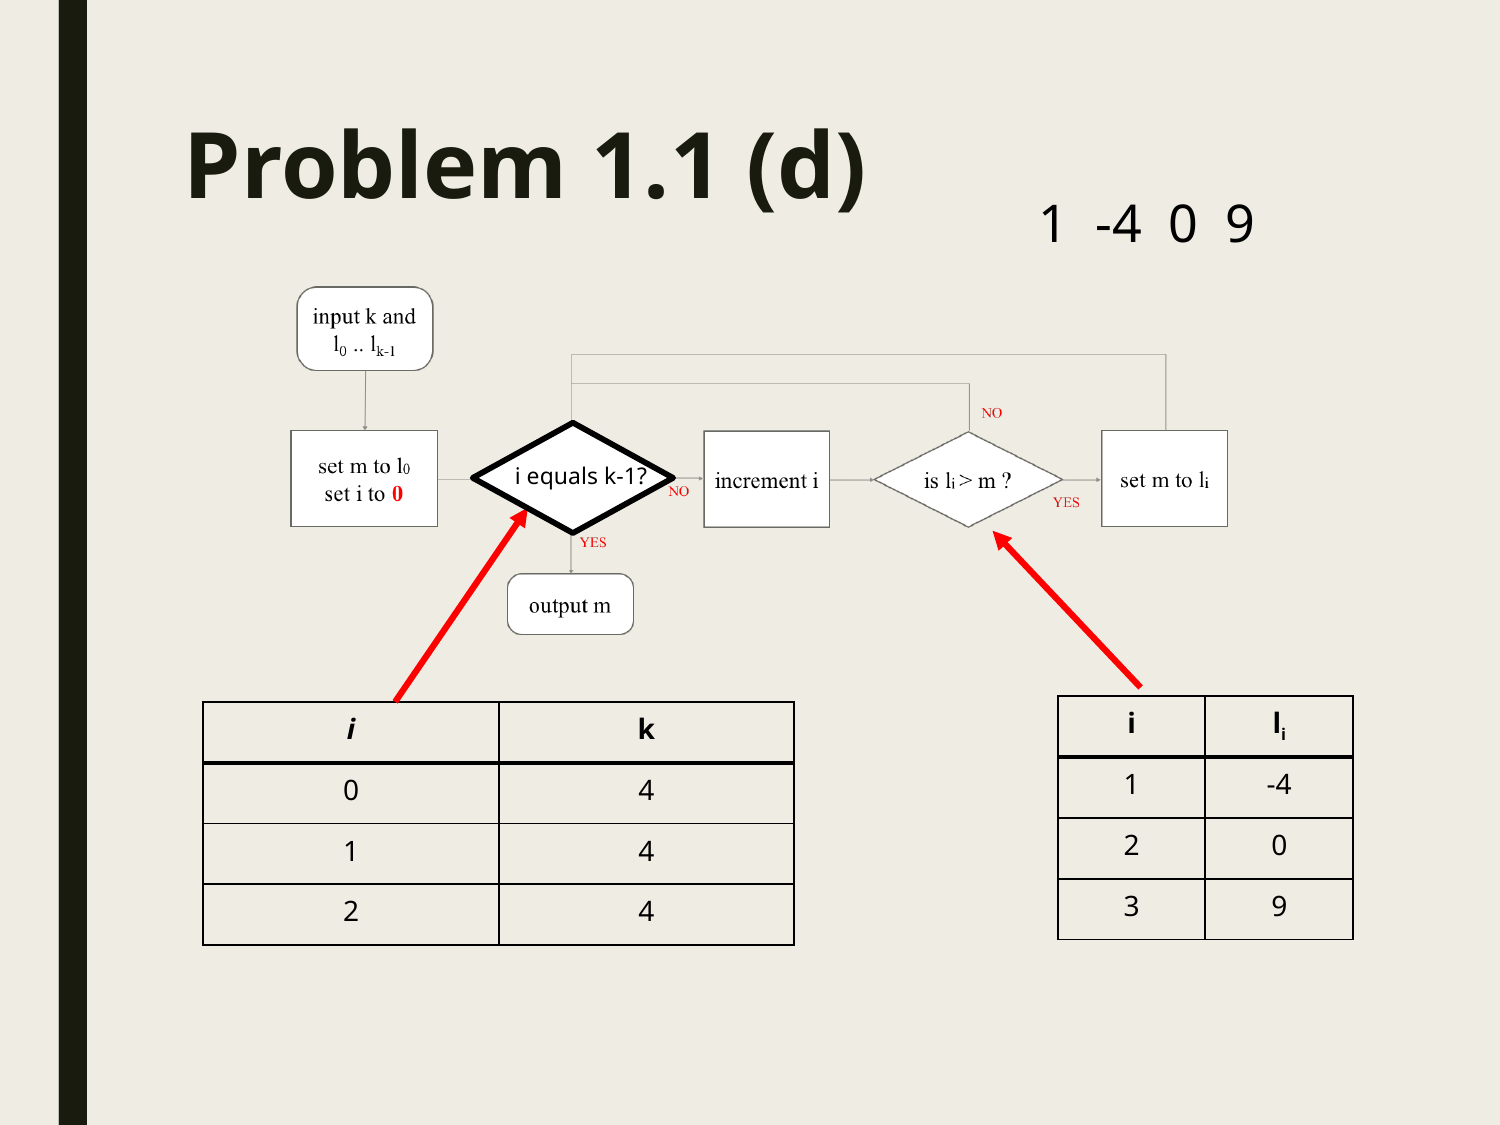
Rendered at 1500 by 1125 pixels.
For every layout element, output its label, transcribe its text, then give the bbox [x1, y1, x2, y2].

text_box 1 -4 0 9 [907, 182, 1414, 260]
table_cell 4 [500, 765, 793, 823]
picture [290, 286, 1228, 635]
table_cell 2 [204, 885, 498, 944]
table_cell 3 [1059, 880, 1204, 939]
table_cell 4 [500, 824, 793, 883]
table_cell 1 [204, 824, 498, 883]
title Problem 1.1 (d) [168, 112, 1351, 357]
table_header i [204, 703, 498, 761]
table_header k [500, 703, 793, 761]
table_cell -4 [1206, 759, 1352, 817]
table_cell 2 [1059, 819, 1204, 878]
table_header li [1206, 697, 1352, 755]
table_cell 1 [1059, 759, 1204, 817]
table_cell 4 [500, 885, 793, 944]
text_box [395, 507, 528, 702]
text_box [992, 530, 1141, 688]
table_cell 0 [1206, 819, 1352, 878]
table_header i [1059, 697, 1204, 755]
table_cell 0 [204, 765, 498, 823]
table_cell 9 [1206, 880, 1352, 939]
